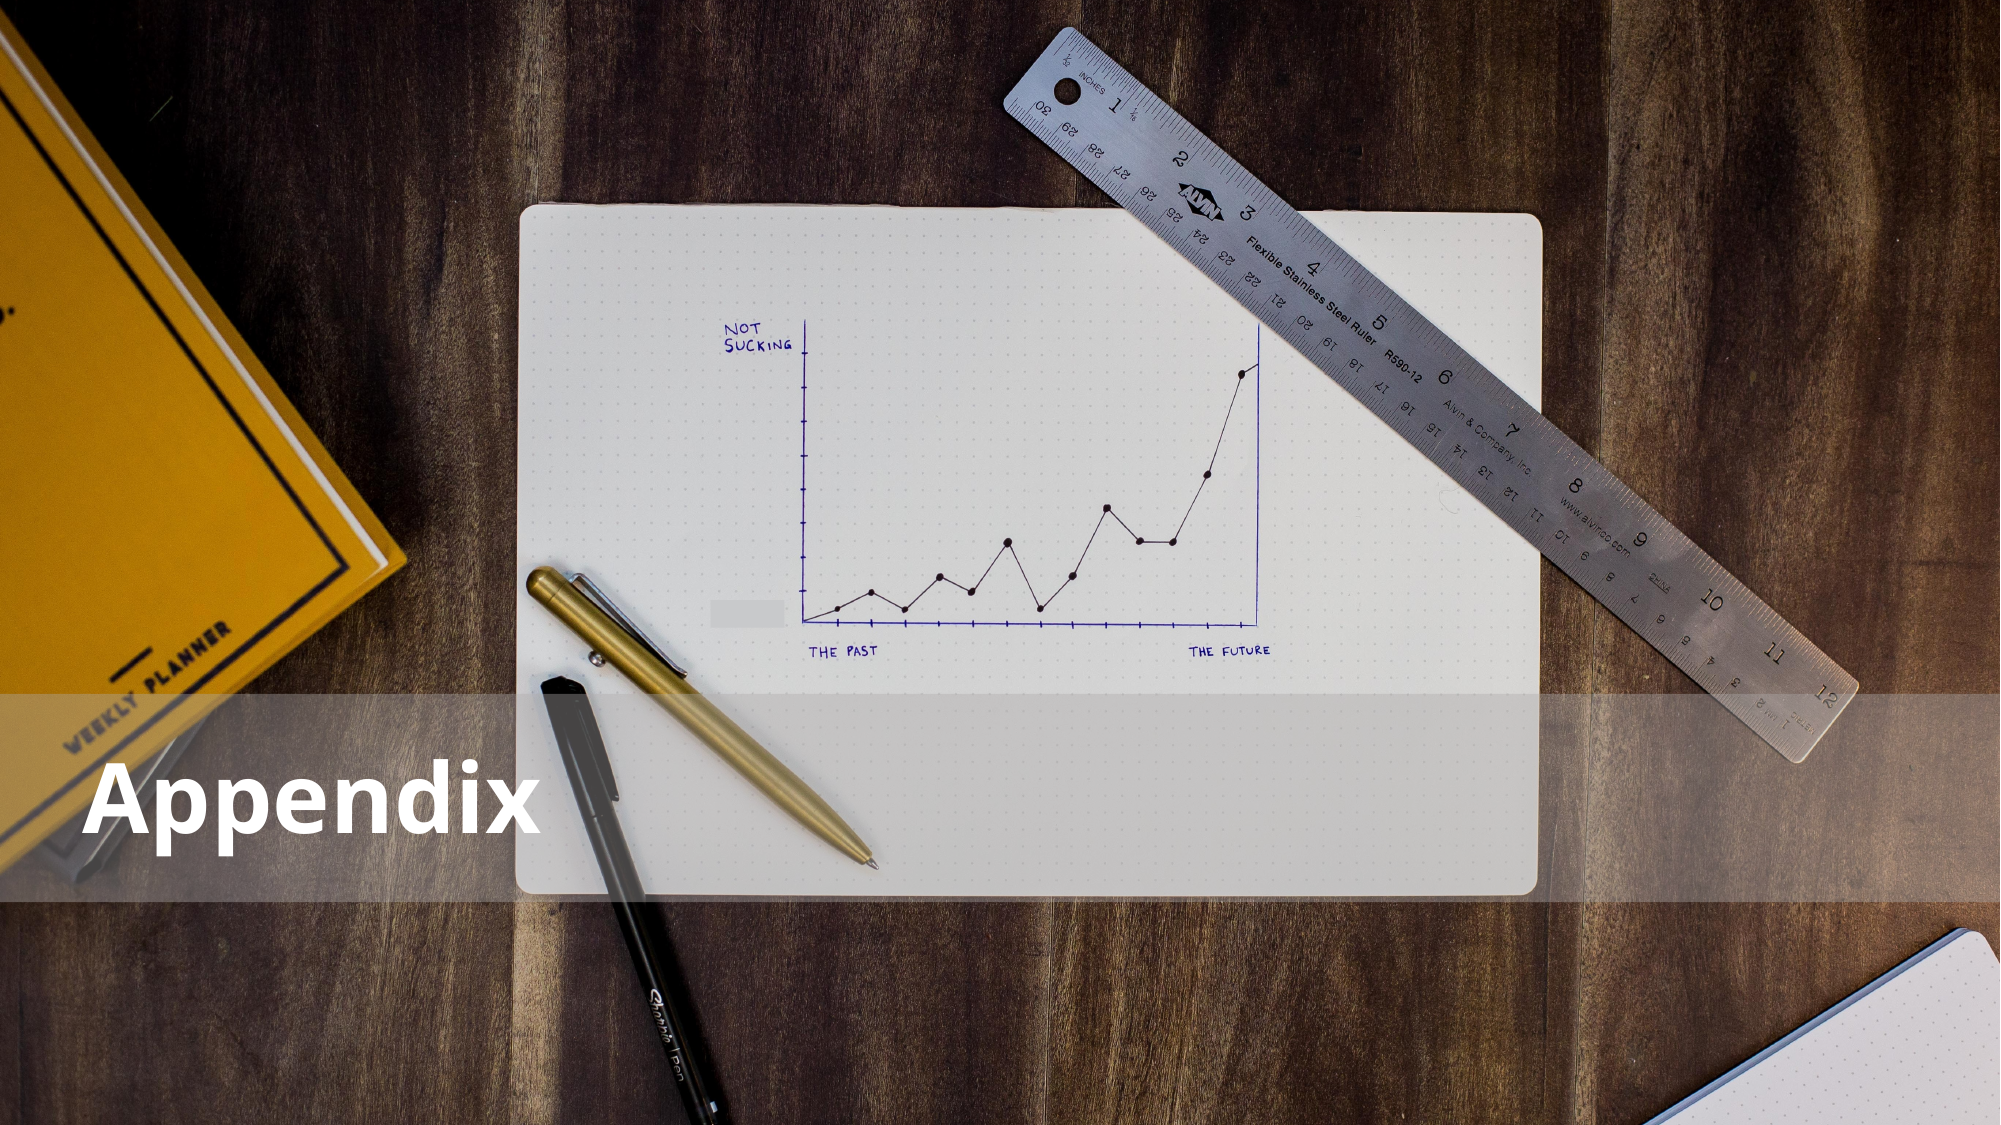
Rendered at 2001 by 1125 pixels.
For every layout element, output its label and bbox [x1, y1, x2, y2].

text_box [0, 0, 2000, 1125]
